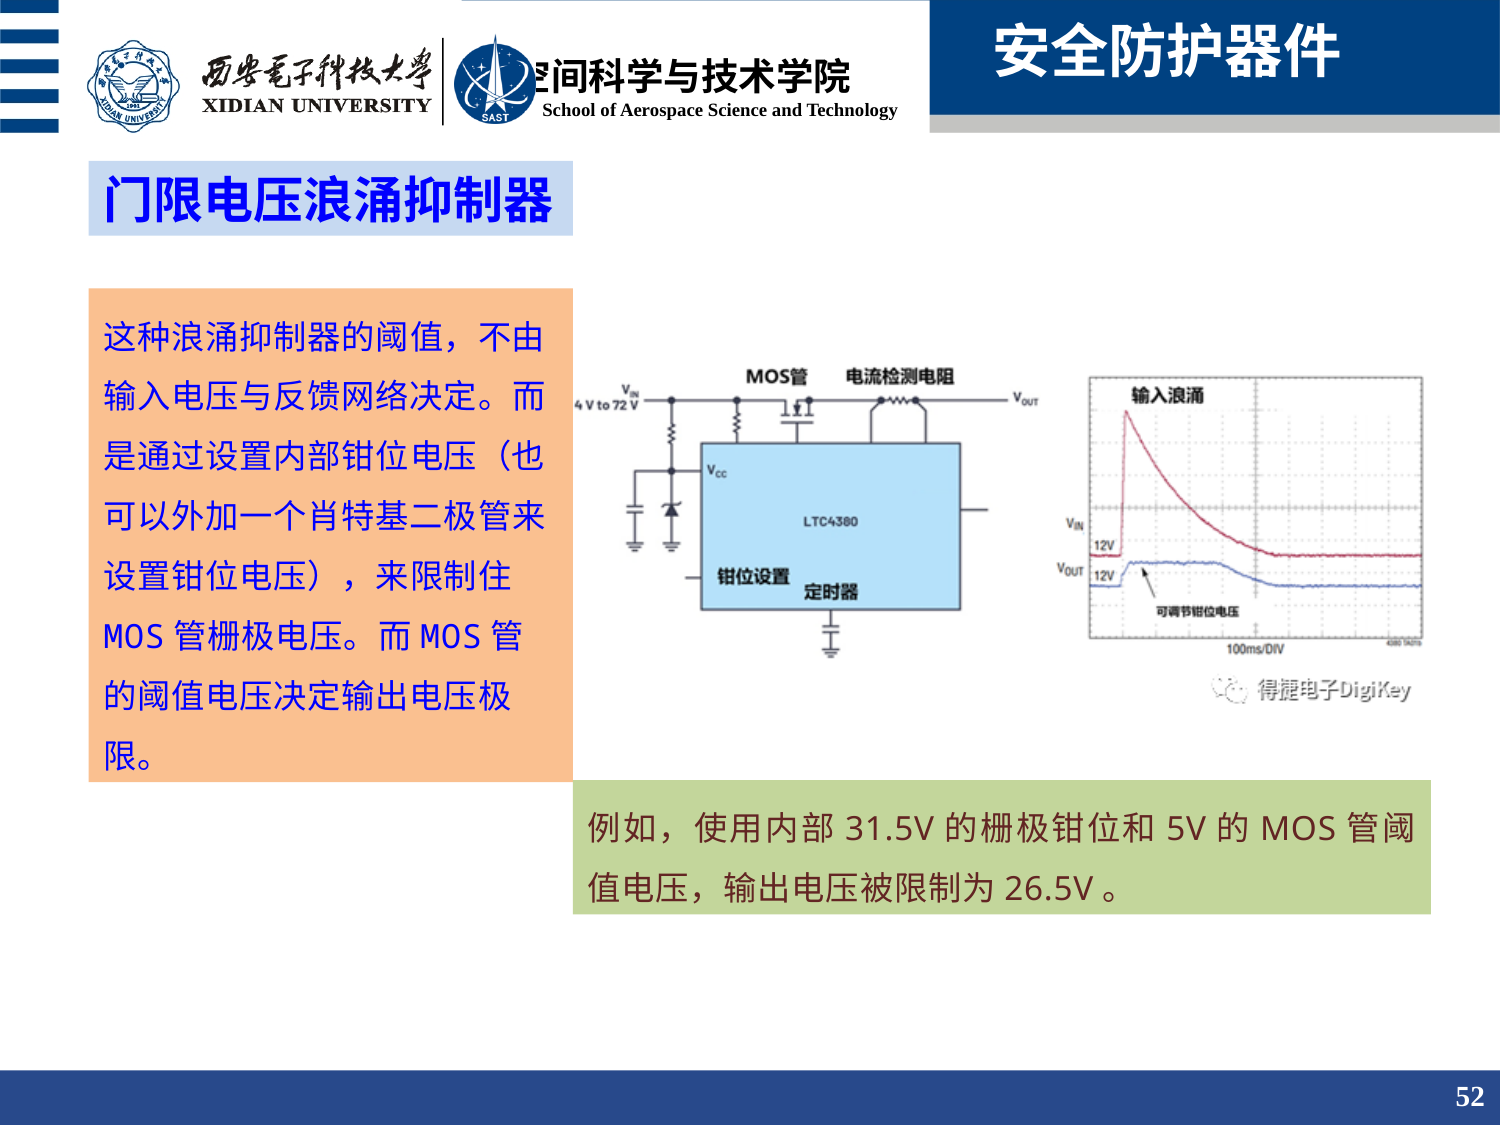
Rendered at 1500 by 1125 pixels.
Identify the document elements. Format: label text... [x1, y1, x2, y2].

text_box 门限电压浪涌抑制器 [88, 160, 573, 236]
picture [0, 0, 1500, 1070]
text_box 安全防护器件 [977, 7, 1357, 92]
text_box 这种浪涌抑制器的阈值，不由输入电压与反馈网络决定。而是通过设置内部钳位电压（也可以外加一个肖特基二极管来设置钳位电压），来限制住MOS管栅极电压。而MOS管的阈值电压决定输出电压极限。 [88, 288, 573, 783]
text_box 例如，使用内部31.5V的栅极钳位和5V的MOS管阈值电压，输出电压被限制为26.5V。 [572, 780, 1431, 915]
